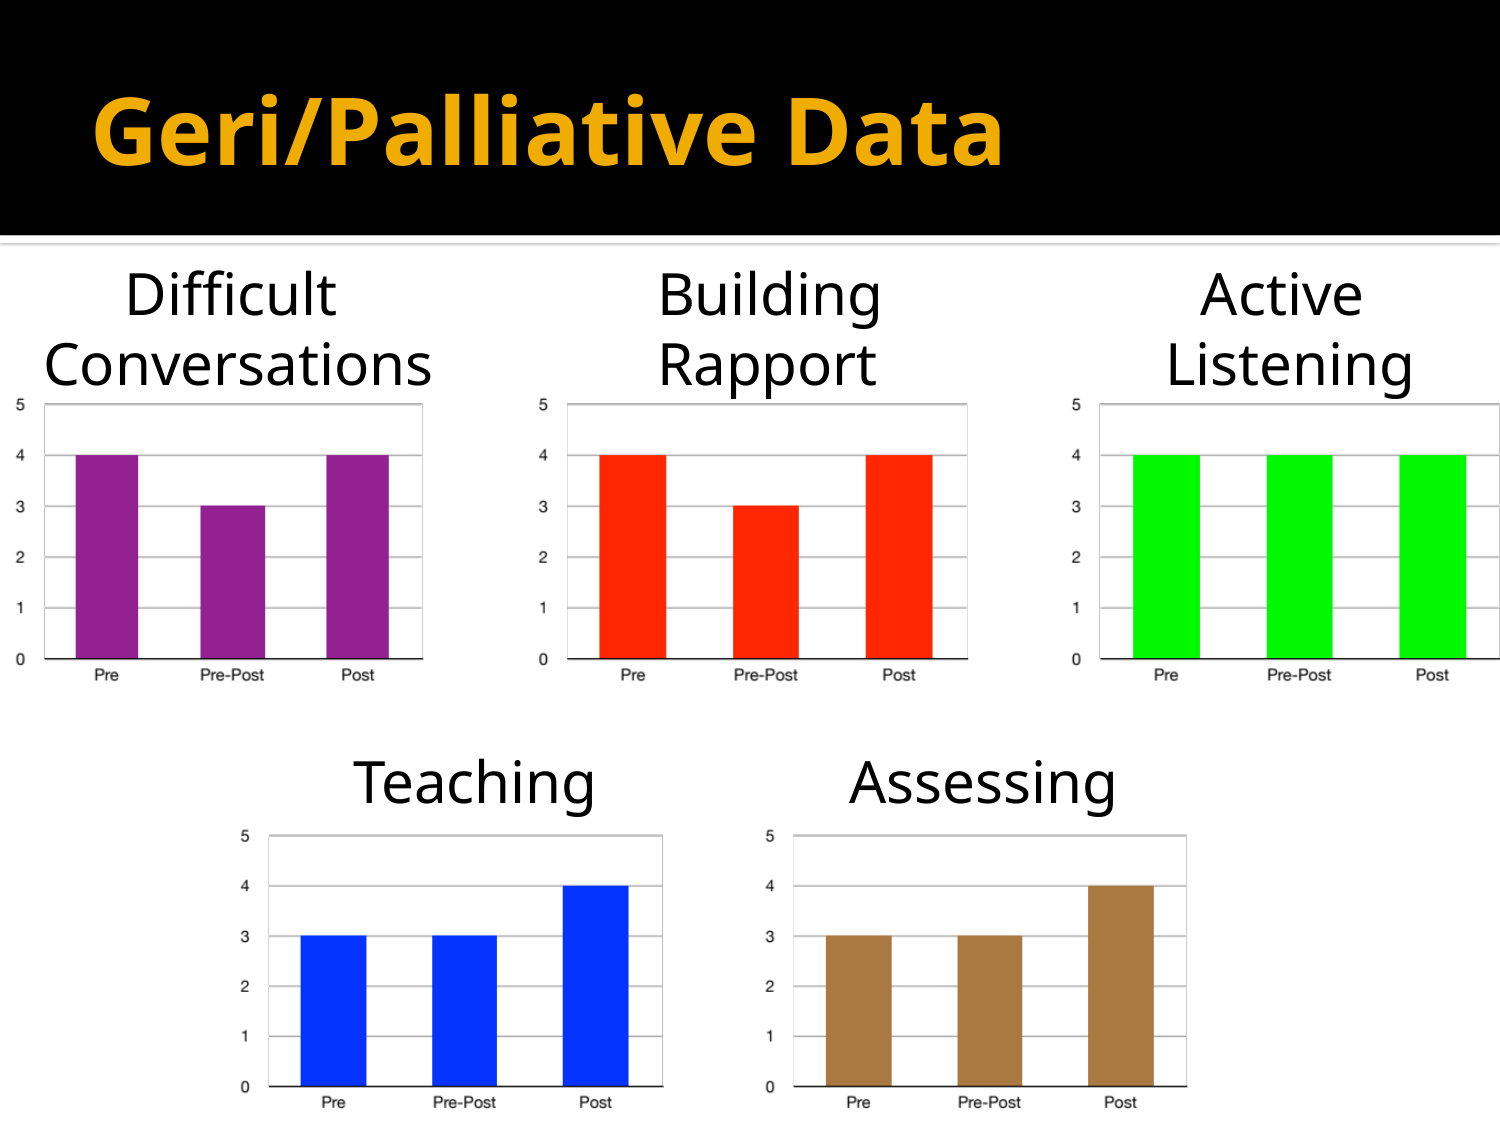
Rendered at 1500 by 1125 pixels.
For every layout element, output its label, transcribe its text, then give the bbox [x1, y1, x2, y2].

text_box Teaching [338, 737, 613, 792]
picture [224, 794, 1188, 1125]
text_box Active Listening [1150, 249, 1430, 360]
text_box Building Rapport [642, 249, 914, 360]
picture [0, 362, 1500, 701]
title Geri/Palliative Data [75, 24, 1425, 231]
text_box Assessing [834, 737, 1134, 792]
text_box Difficult Conversations [28, 249, 449, 360]
